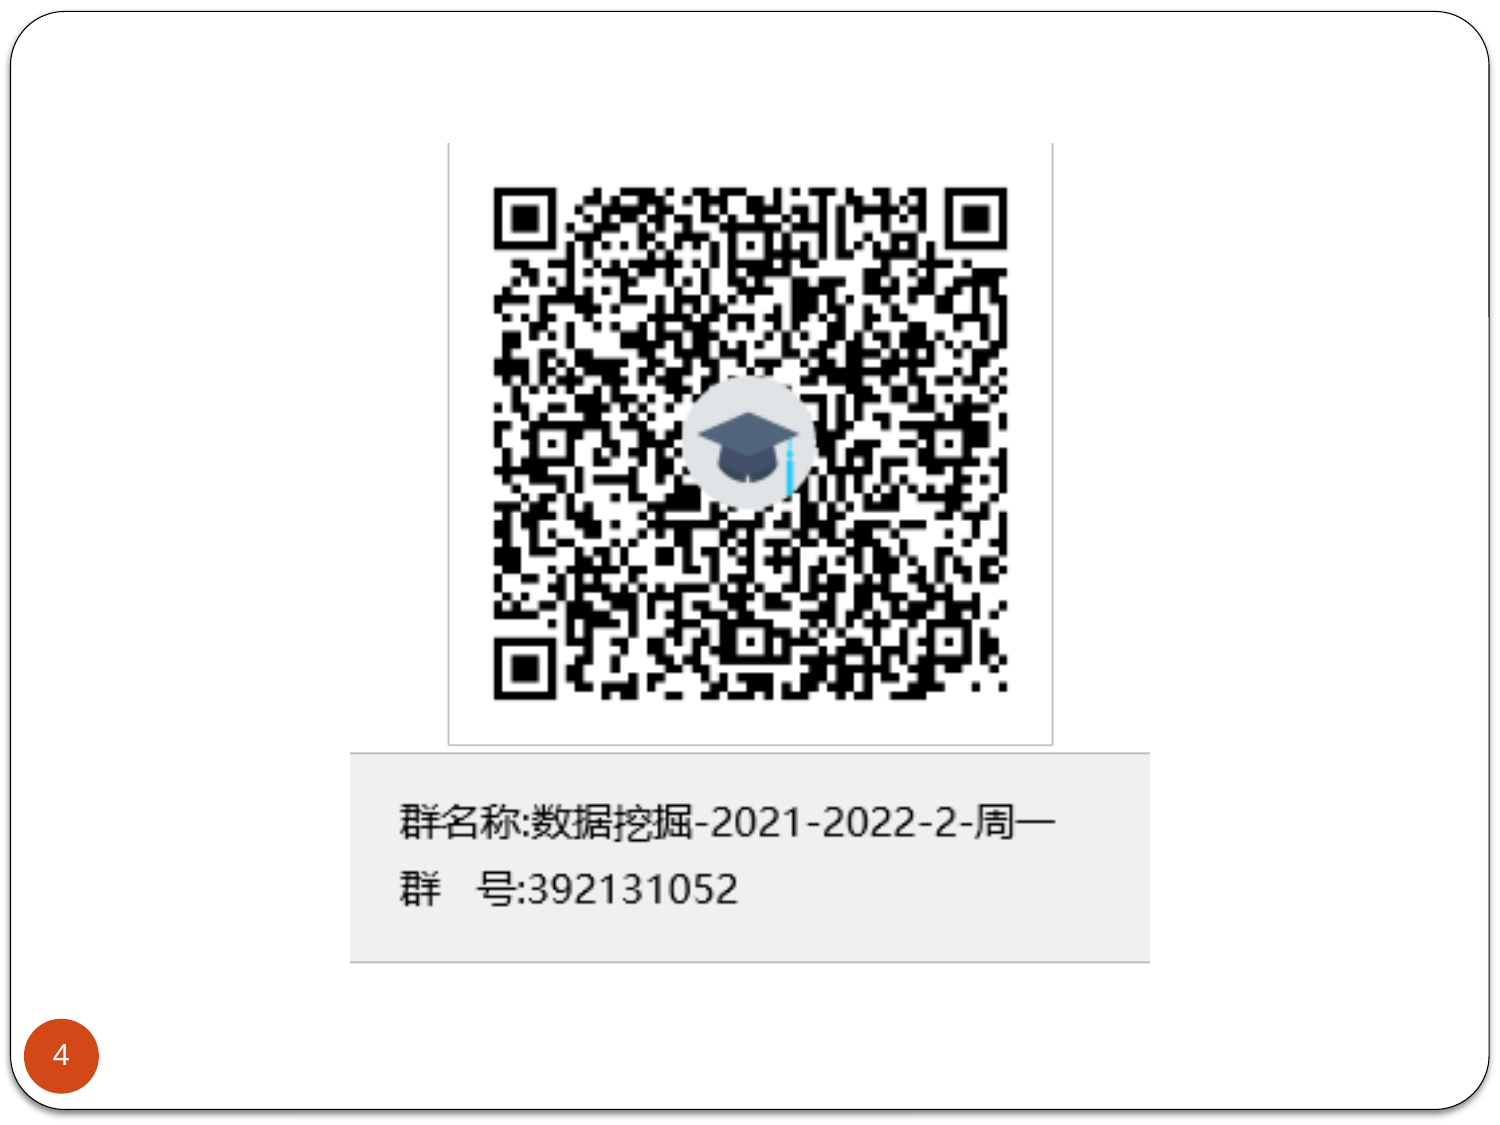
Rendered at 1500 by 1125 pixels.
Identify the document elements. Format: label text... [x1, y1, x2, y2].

picture [350, 142, 1150, 982]
slide_number 4 [23, 1018, 99, 1094]
